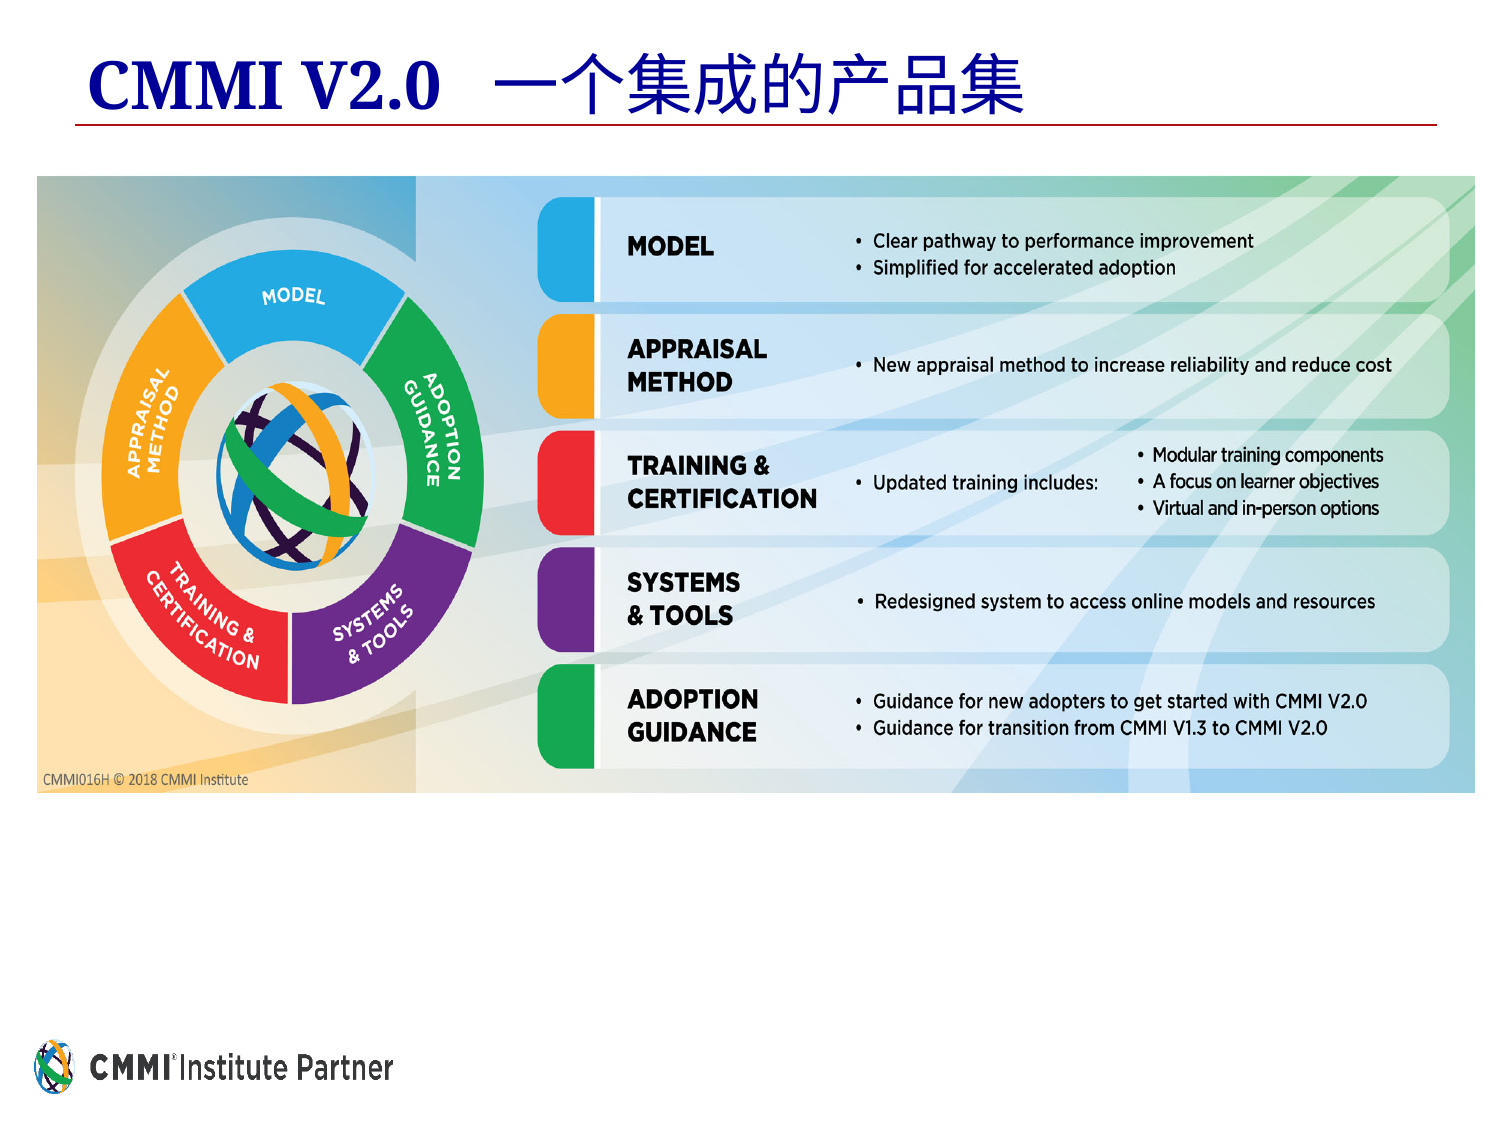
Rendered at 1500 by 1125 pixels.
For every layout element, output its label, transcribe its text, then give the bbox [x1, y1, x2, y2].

picture [37, 174, 1476, 794]
text_box CMMI V2.0 一个集成的产品集 [75, 37, 1363, 132]
picture [34, 1039, 393, 1094]
